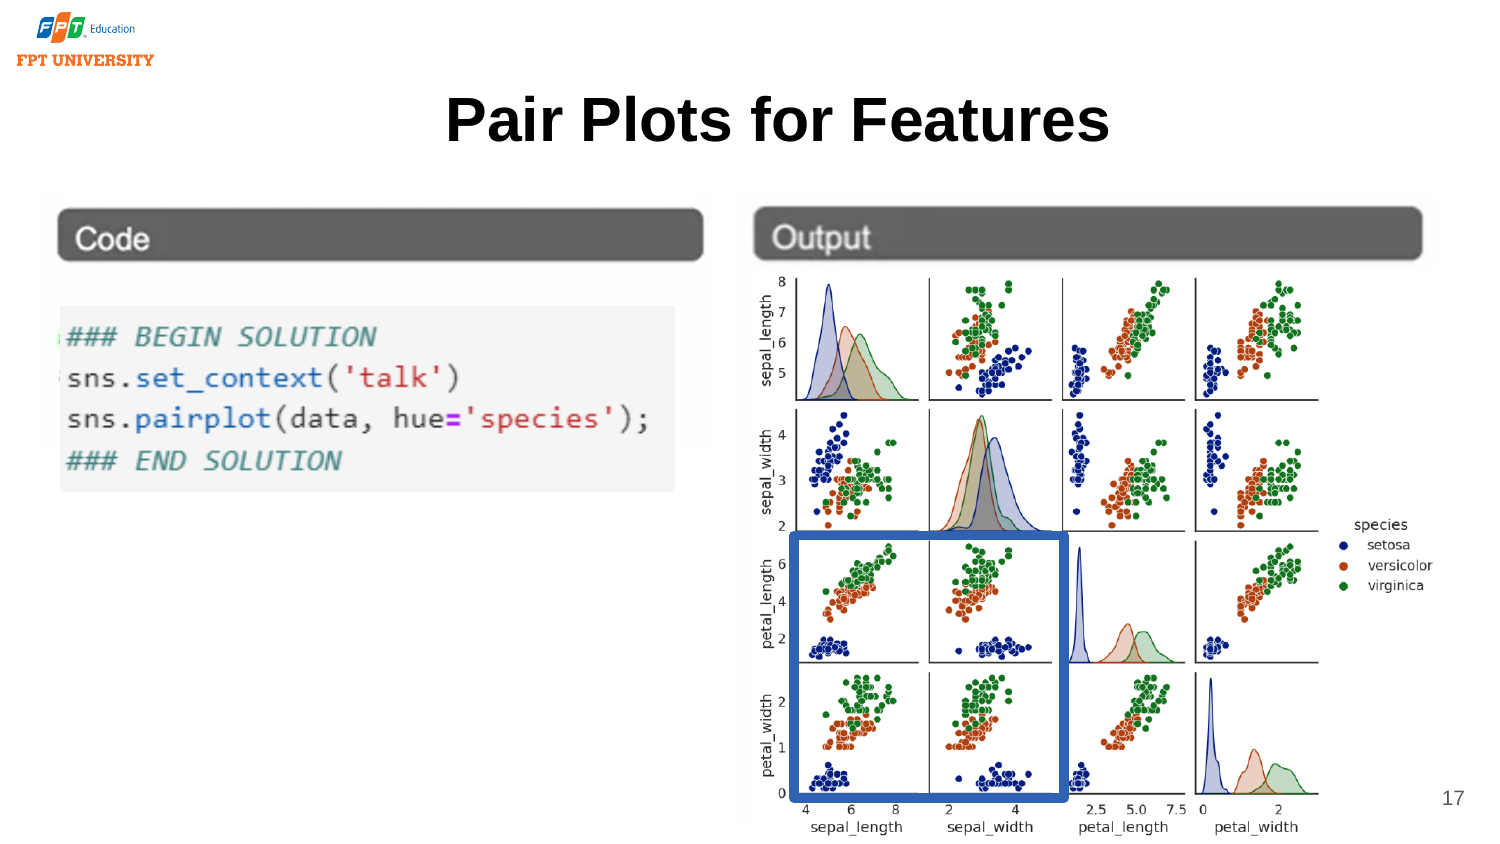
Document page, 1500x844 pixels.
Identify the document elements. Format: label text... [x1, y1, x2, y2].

picture [737, 192, 1437, 839]
picture [38, 192, 714, 492]
picture [11, 1, 160, 77]
slide_number 17 [1440, 764, 1480, 830]
title Pair Plots for Features [79, 52, 1478, 147]
